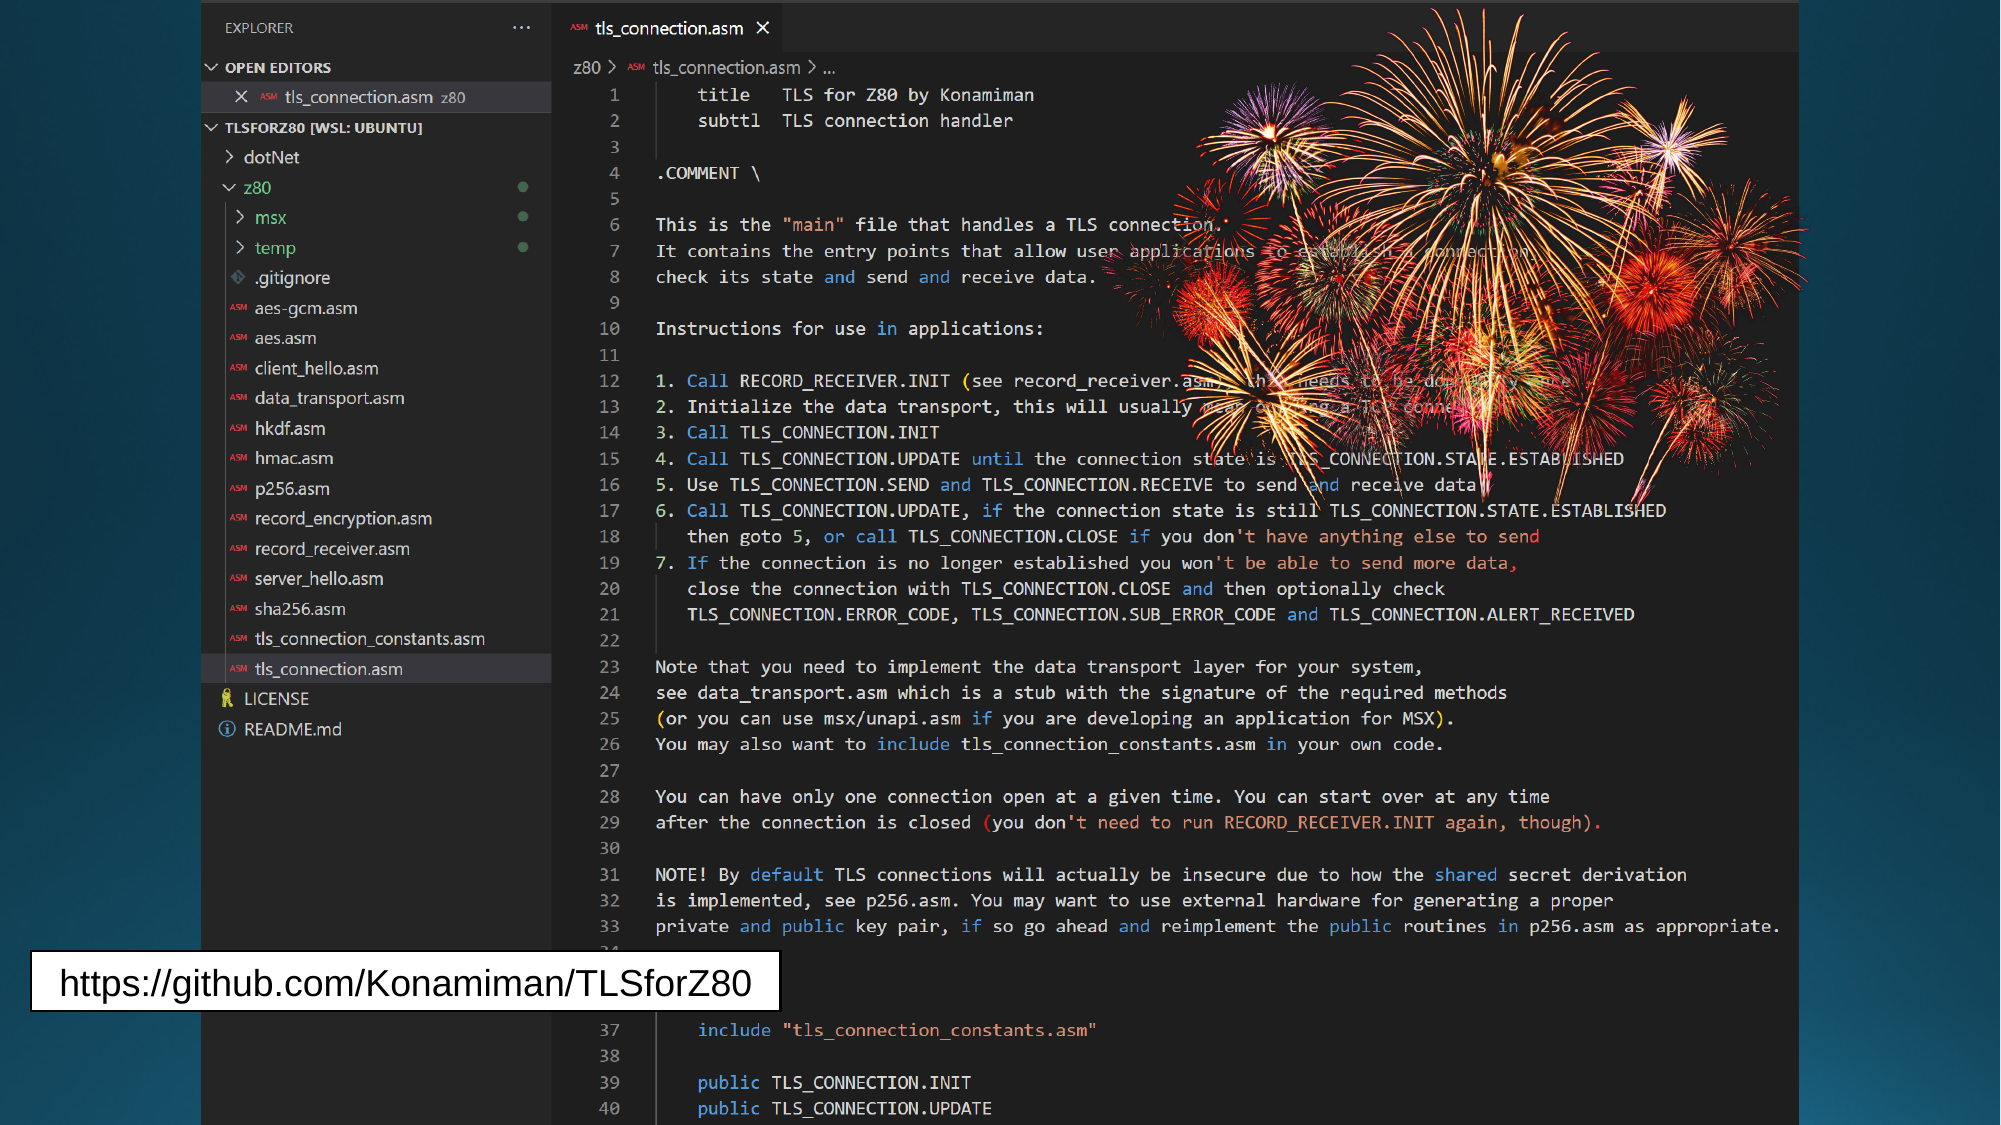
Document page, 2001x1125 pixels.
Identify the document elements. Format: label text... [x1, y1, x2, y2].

picture [0, 0, 2001, 1125]
text_box https://github.com/Konamiman/TLSforZ80 [30, 950, 201, 1012]
